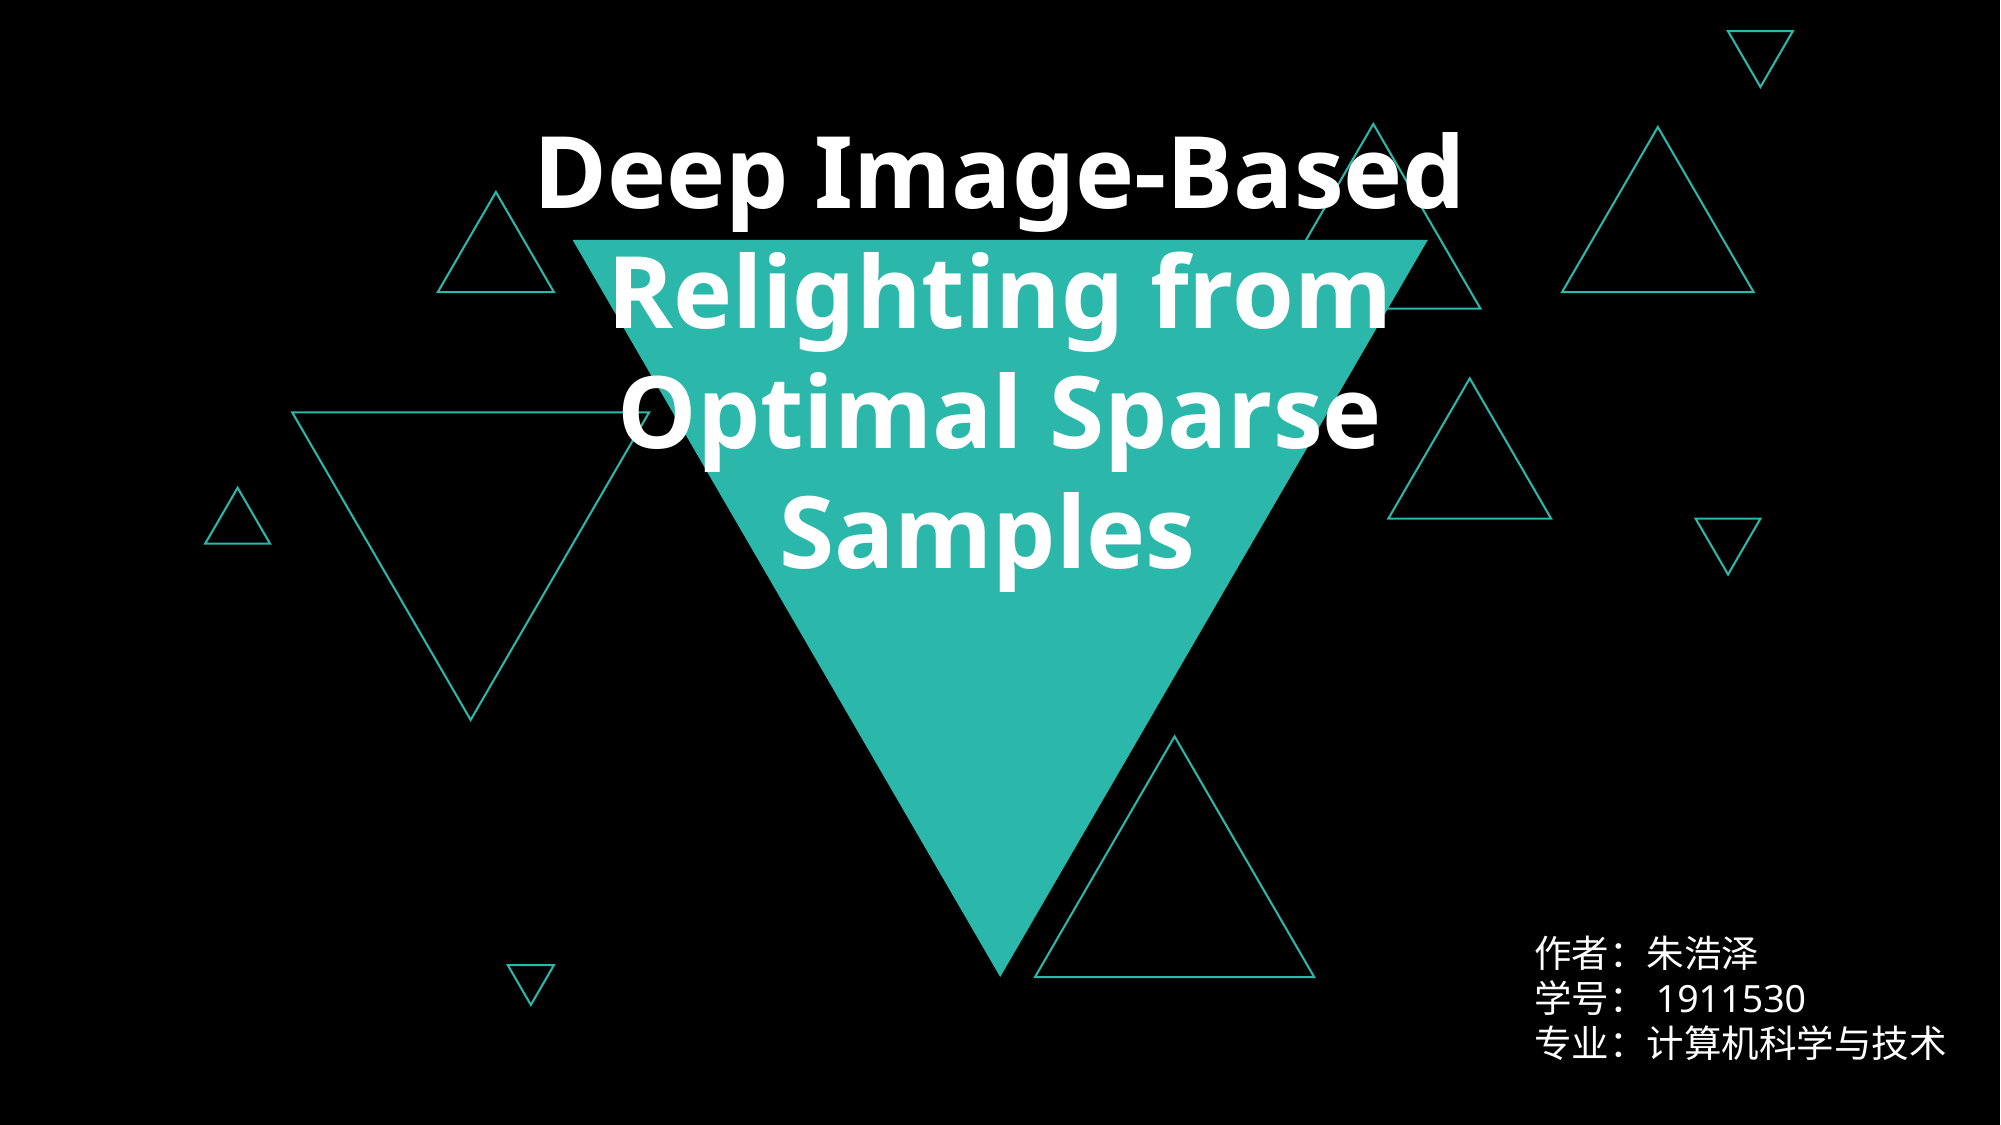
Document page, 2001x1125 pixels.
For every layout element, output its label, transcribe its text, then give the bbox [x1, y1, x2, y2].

text_box [290, 411, 387, 578]
text_box [1033, 761, 1317, 979]
text_box [1693, 517, 1763, 577]
text_box Deep Image-Based Relighting from Optimal Sparse Samples [387, 100, 1613, 761]
text_box [873, 761, 1127, 980]
text_box [505, 964, 556, 1007]
text_box [1726, 30, 1795, 90]
text_box [203, 485, 272, 545]
text_box 作者：朱浩泽 学号：1911530 专业：计算机科学与技术 [1519, 922, 2001, 1072]
text_box [1613, 124, 1756, 294]
